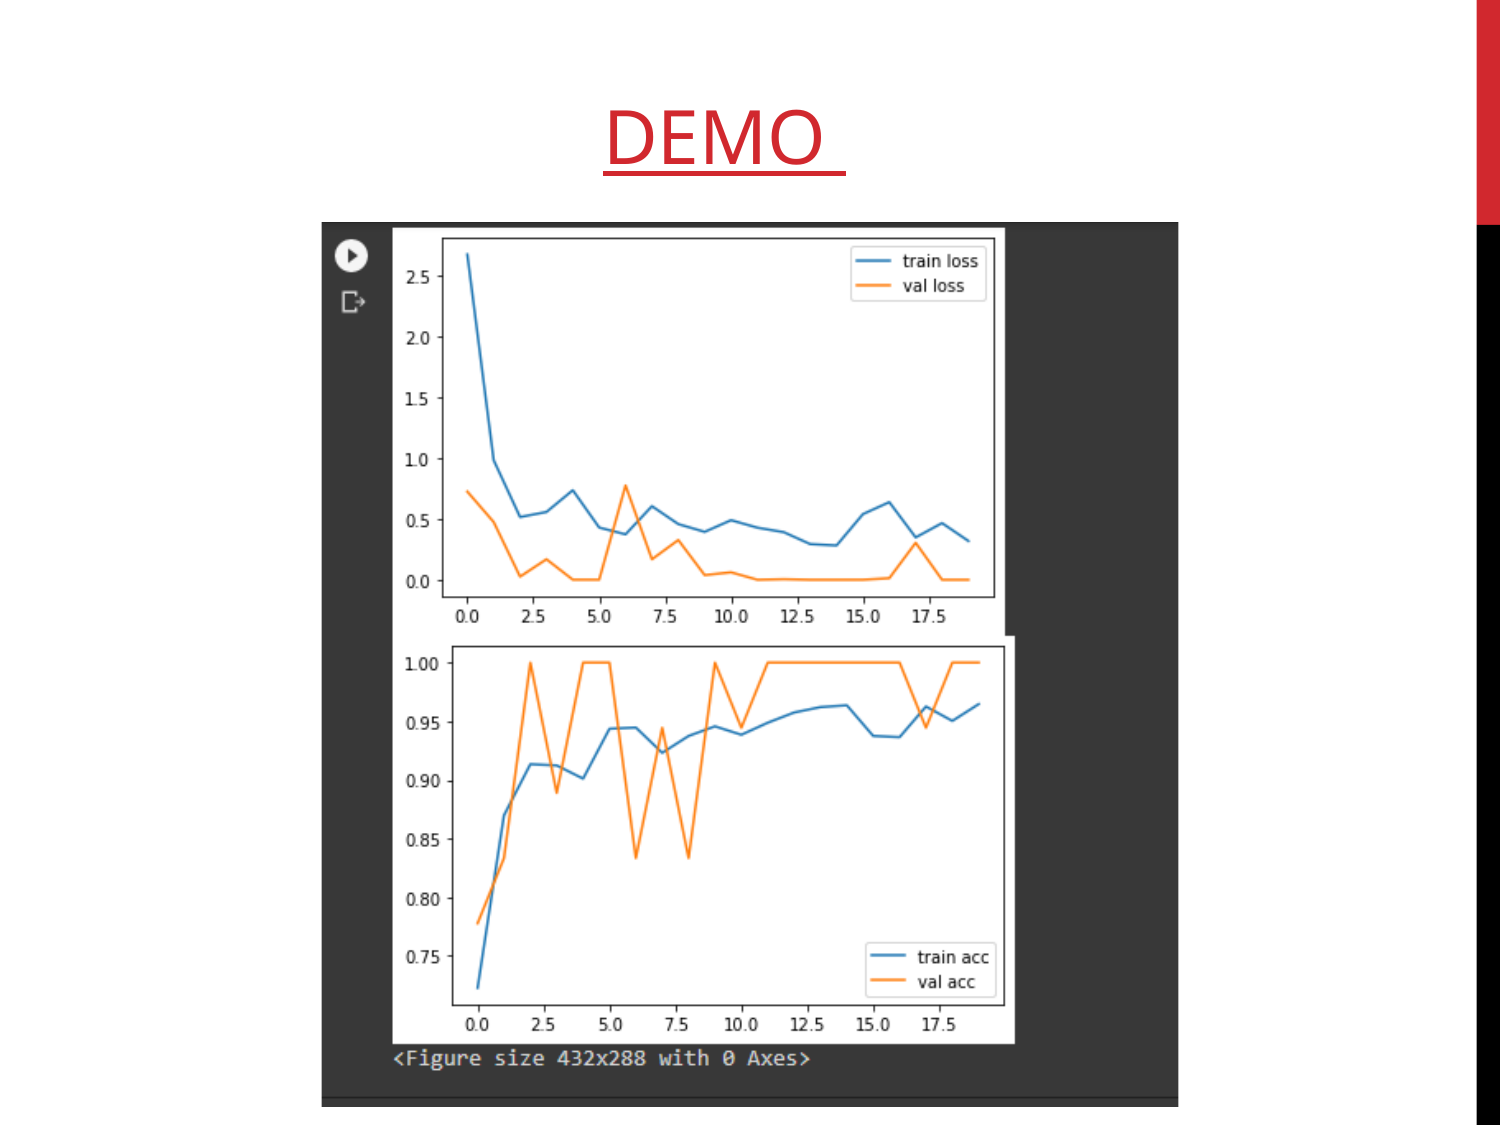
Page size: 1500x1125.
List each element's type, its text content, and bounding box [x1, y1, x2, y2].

title DEMO [75, 48, 1375, 188]
picture [321, 221, 1179, 1108]
